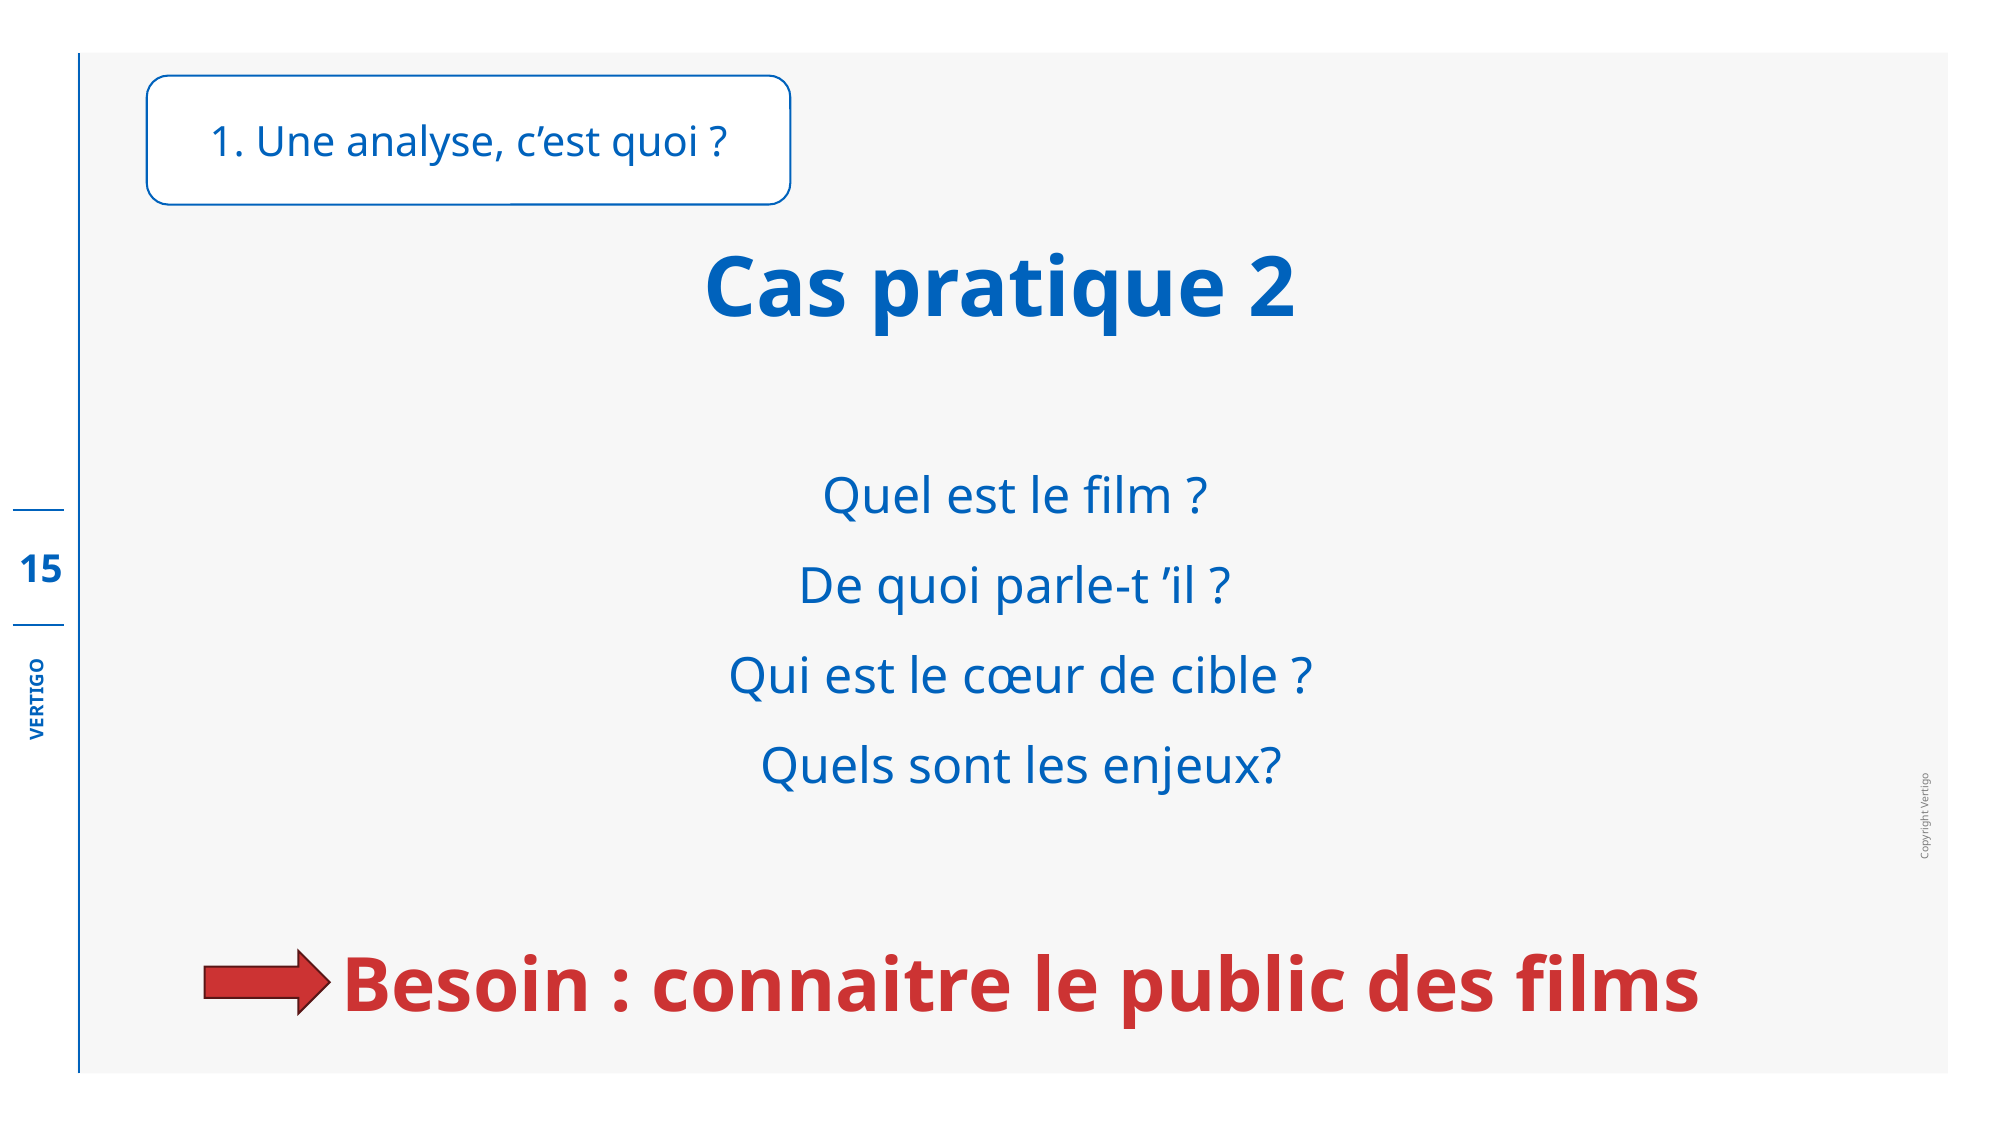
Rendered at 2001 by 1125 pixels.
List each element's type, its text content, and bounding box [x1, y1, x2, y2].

text_box 1. Une analyse, c’est quoi ? [145, 74, 792, 206]
text_box Quel est le film ? De quoi parle-t ’il ? Qui est le cœur de cible ? Quels sont les enjeux? [95, 426, 1948, 802]
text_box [95, 928, 1948, 1035]
text_box Cas pratique 2 [642, 225, 1357, 340]
